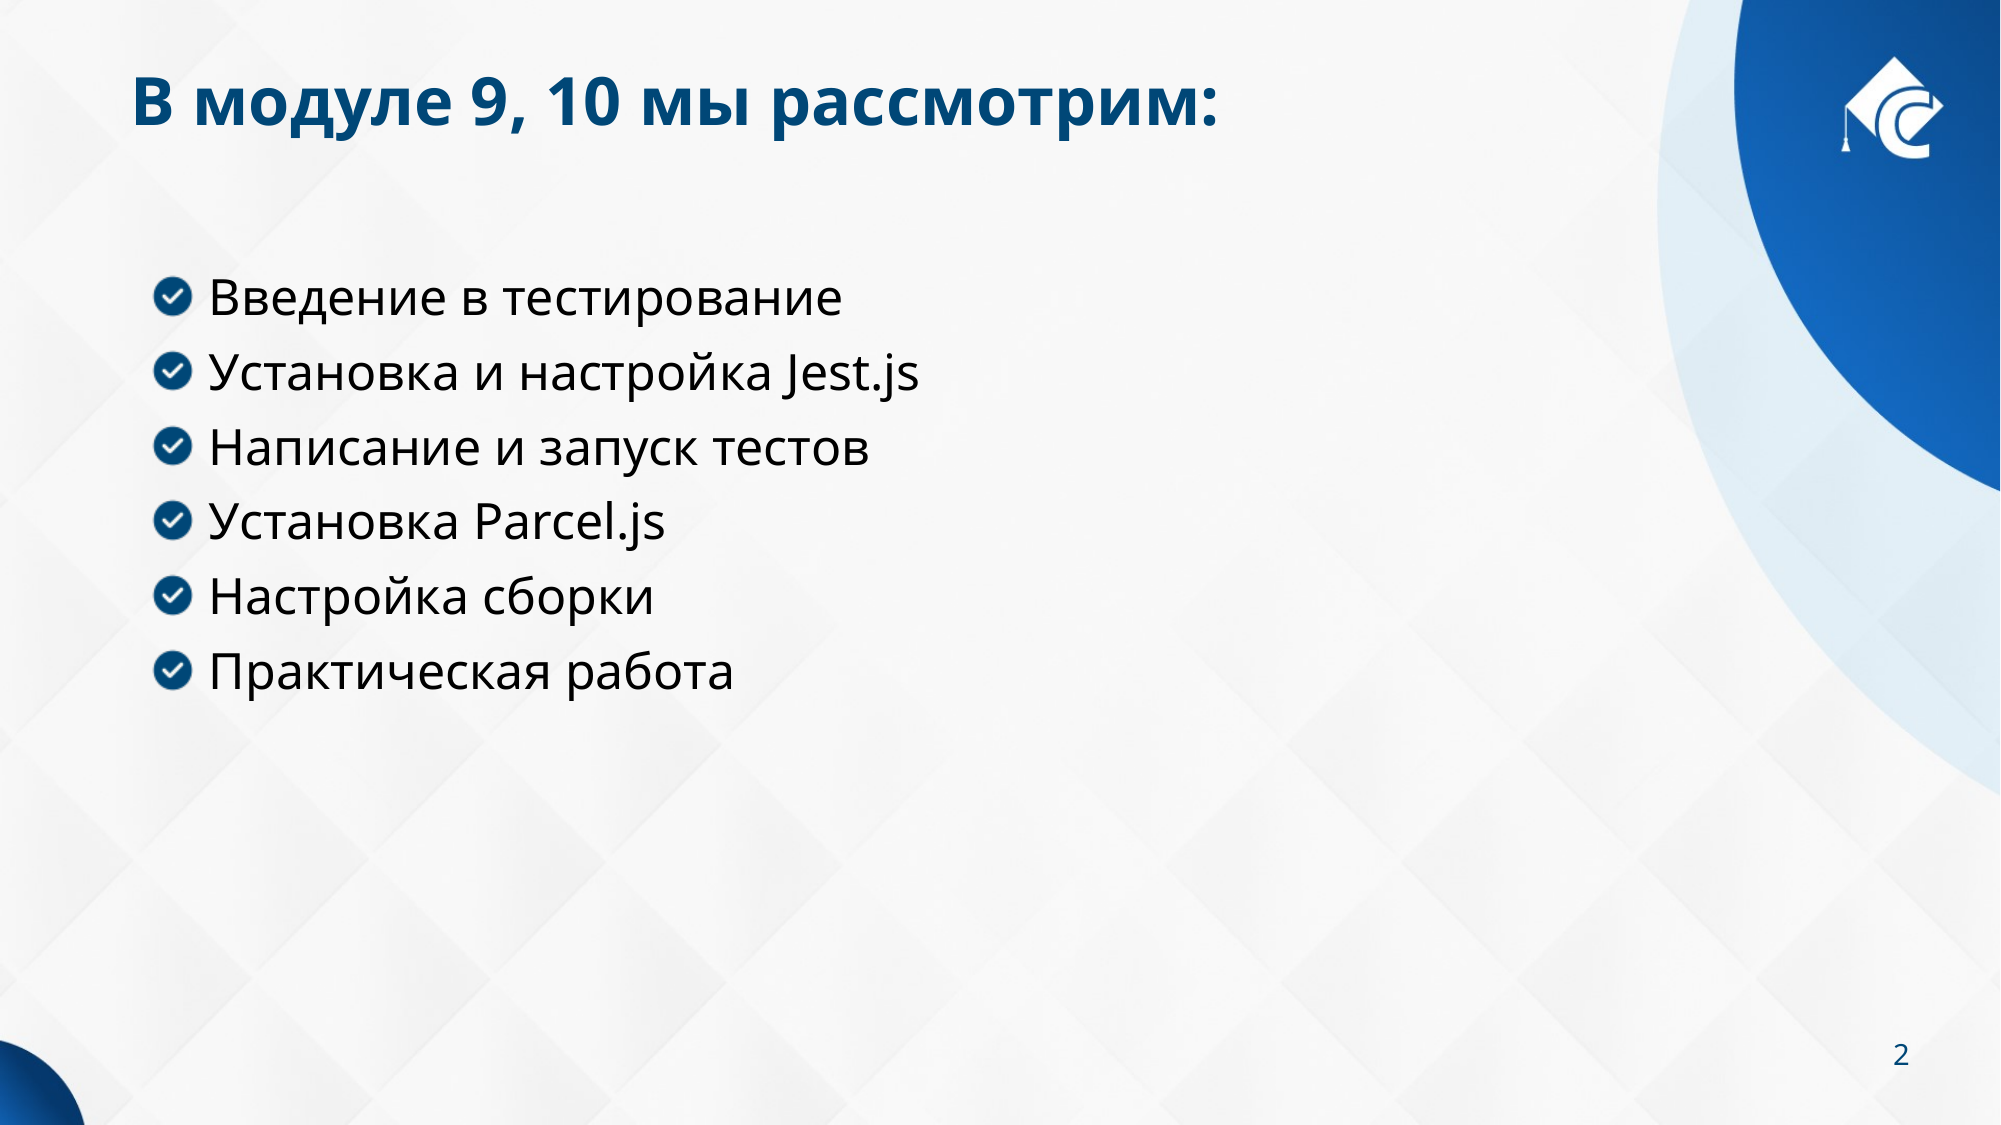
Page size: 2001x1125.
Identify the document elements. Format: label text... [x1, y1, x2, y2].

title В модуле 9, 10 мы рассмотрим: [115, 59, 1652, 148]
picture [0, 0, 2001, 1125]
text_box Введение в тестирование Установка и настройка Jest.js Написание и запуск тестов Установка Parcel.js Настройка сборки Практическая работа [135, 264, 1632, 752]
slide_number 2 [1806, 1026, 1925, 1086]
